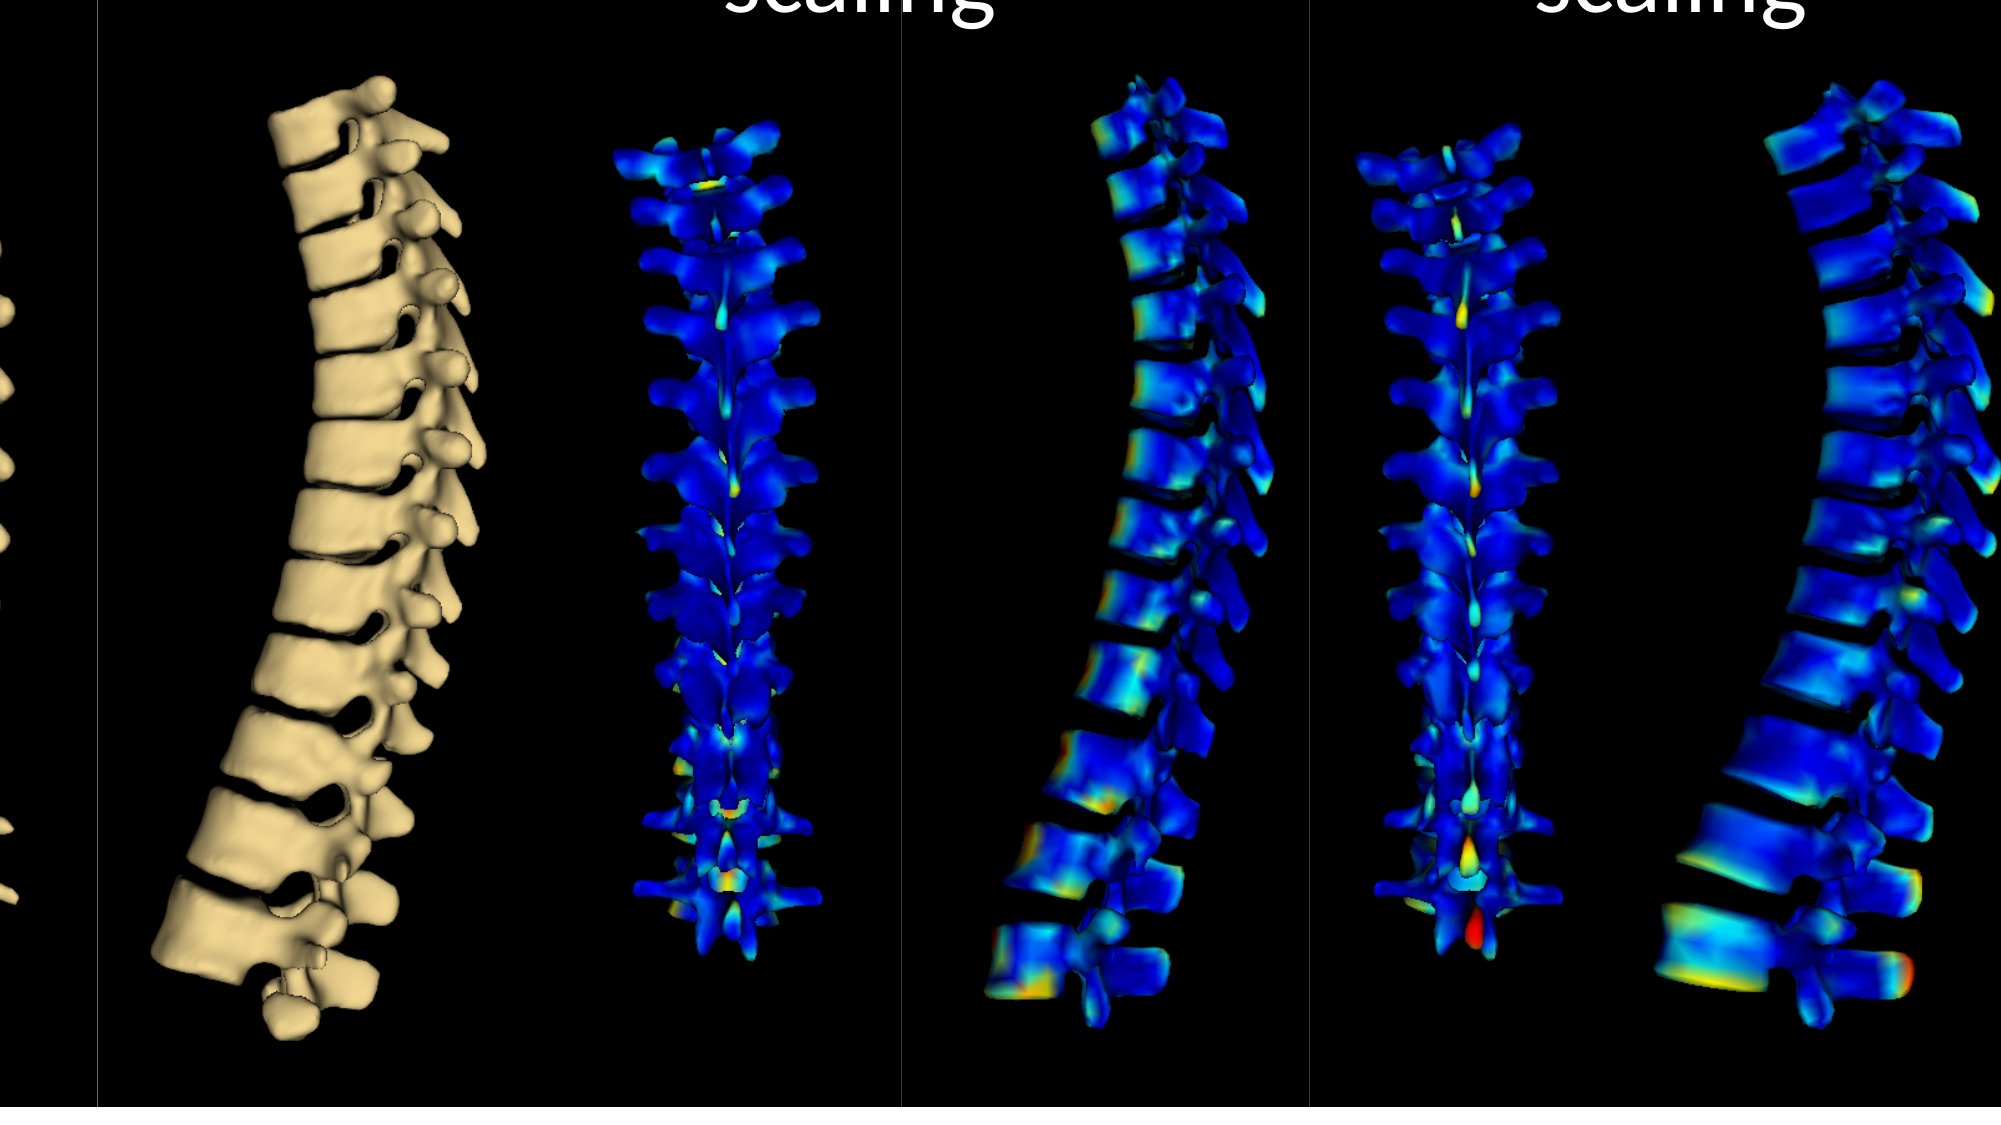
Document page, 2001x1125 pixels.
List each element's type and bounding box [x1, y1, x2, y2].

text_box [0, 0, 2000, 1107]
